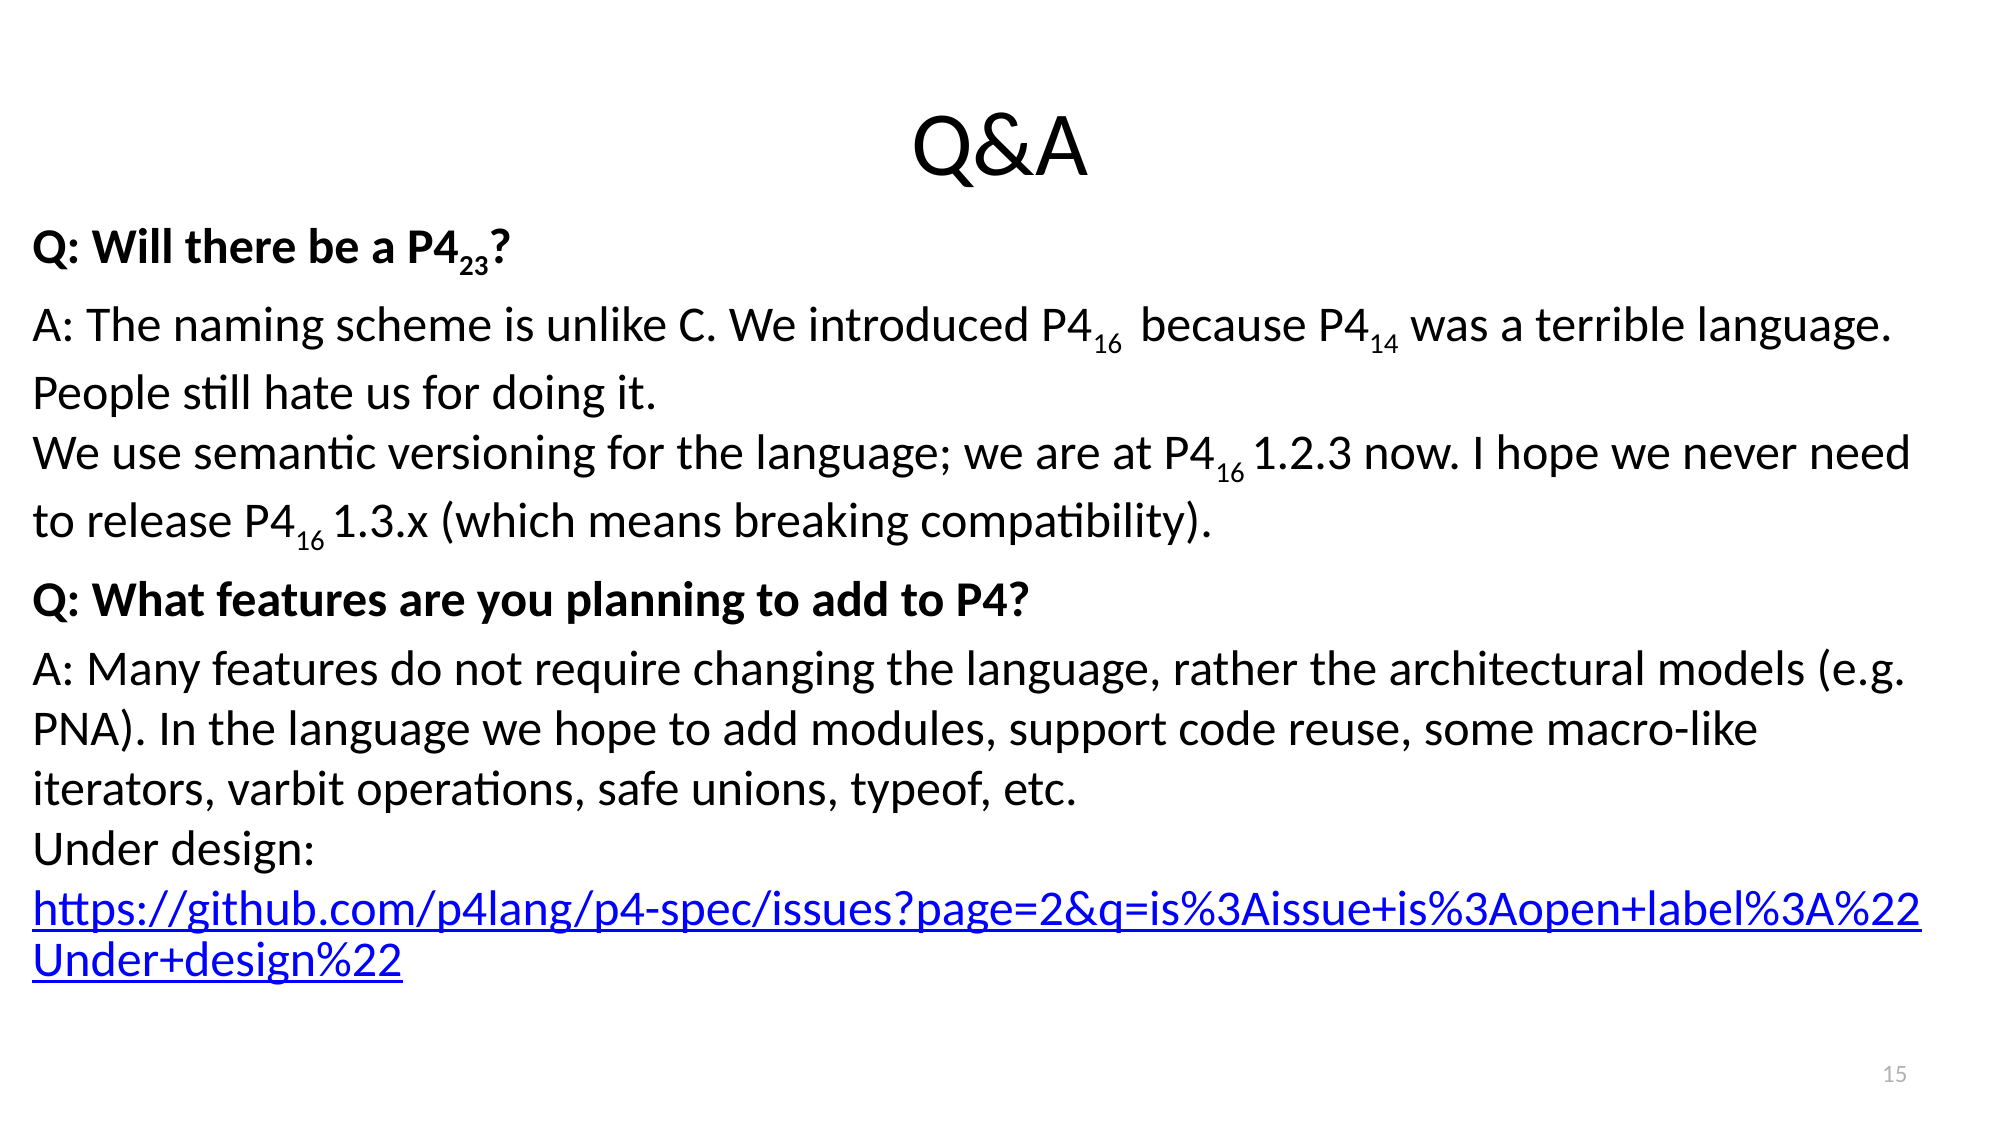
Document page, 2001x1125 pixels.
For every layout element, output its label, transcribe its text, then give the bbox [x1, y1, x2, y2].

list Q: Will there be a P423? A: The naming scheme is unlike C. We introduced P416 because P414 was a terrible language. People still hate us for doing it. We use semantic versioning for the language; we are at P416 1.2.3 now. I hope we never need to release P416 1.3.x (which means breaking compatibility). Q: What features are you planning to add to P4? A: Many features do not require changing the language, rather the architectural models (e.g. PNA). In the language we hope to add modules, support code reuse, some macro-like iterators, varbit operations, safe unions, typeof, etc. Under design: https://github.com/p4lang/p4-spec/issues?page=2&q=is%3Aissue+is%3Aopen+label%3A%22Under+design%22 [17, 205, 1961, 1005]
slide_number 15 [1714, 1042, 1923, 1103]
title Q&A [99, 45, 1900, 205]
